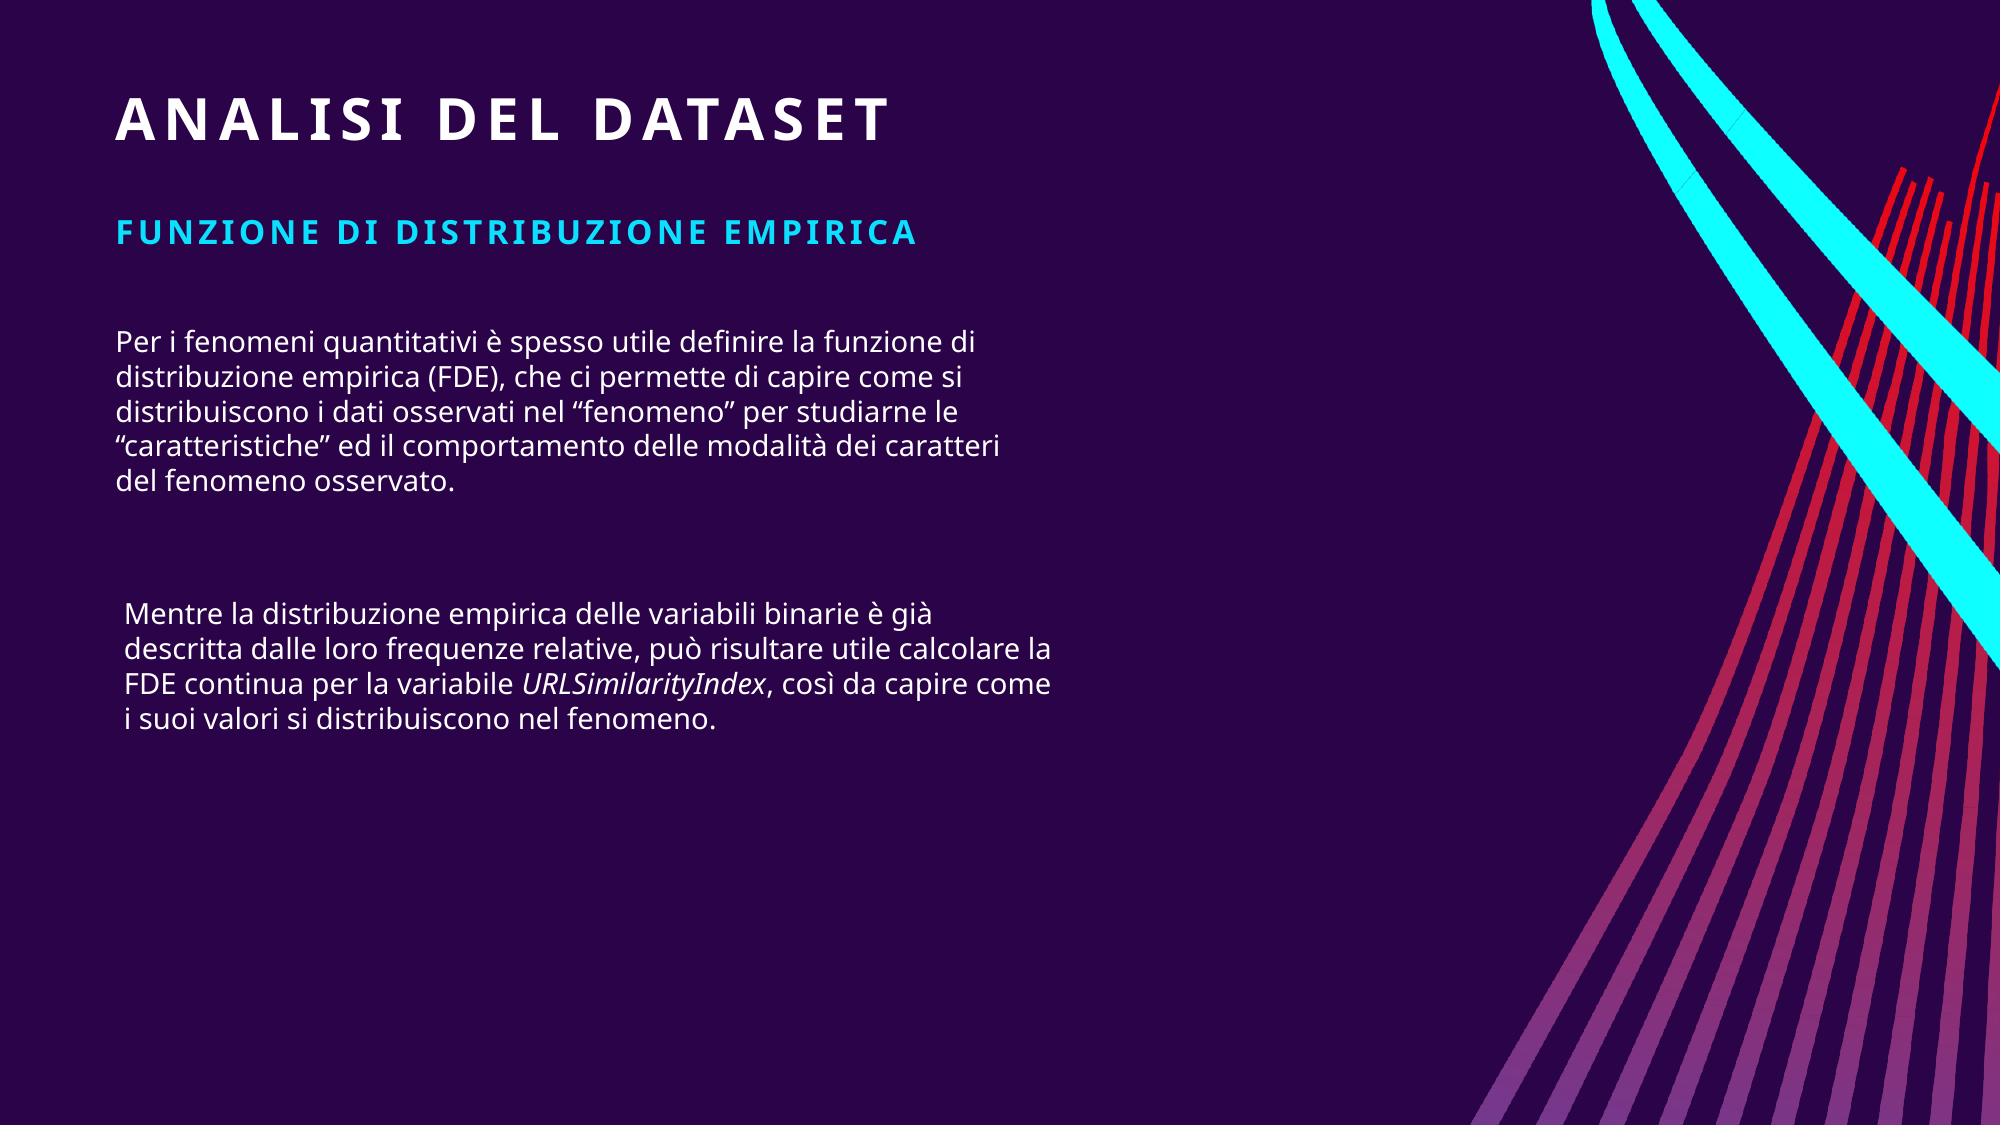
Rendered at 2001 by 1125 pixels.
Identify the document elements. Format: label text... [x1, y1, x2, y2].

list Per i fenomeni quantitativi è spesso utile definire la funzione di distribuzione empirica (FDE), che ci permette di capire come si distribuiscono i dati osservati nel “fenomeno” per studiarne le “caratteristiche” ed il comportamento delle modalità dei caratteri del fenomeno osservato. [100, 279, 1066, 542]
text_box Mentre la distribuzione empirica delle variabili binarie è già descritta dalle loro frequenze relative, può risultare utile calcolare la FDE continua per la variabile URLSimilarityIndex, così da capire come i suoi valori si distribuiscono nel fenomeno. [109, 534, 1074, 797]
title ANALISI DEL DATASET [100, 82, 1826, 163]
picture [0, 0, 2000, 1125]
text_box [231, 299, 1360, 987]
text_box Funzione di distribuzione empirica [100, 201, 1589, 262]
